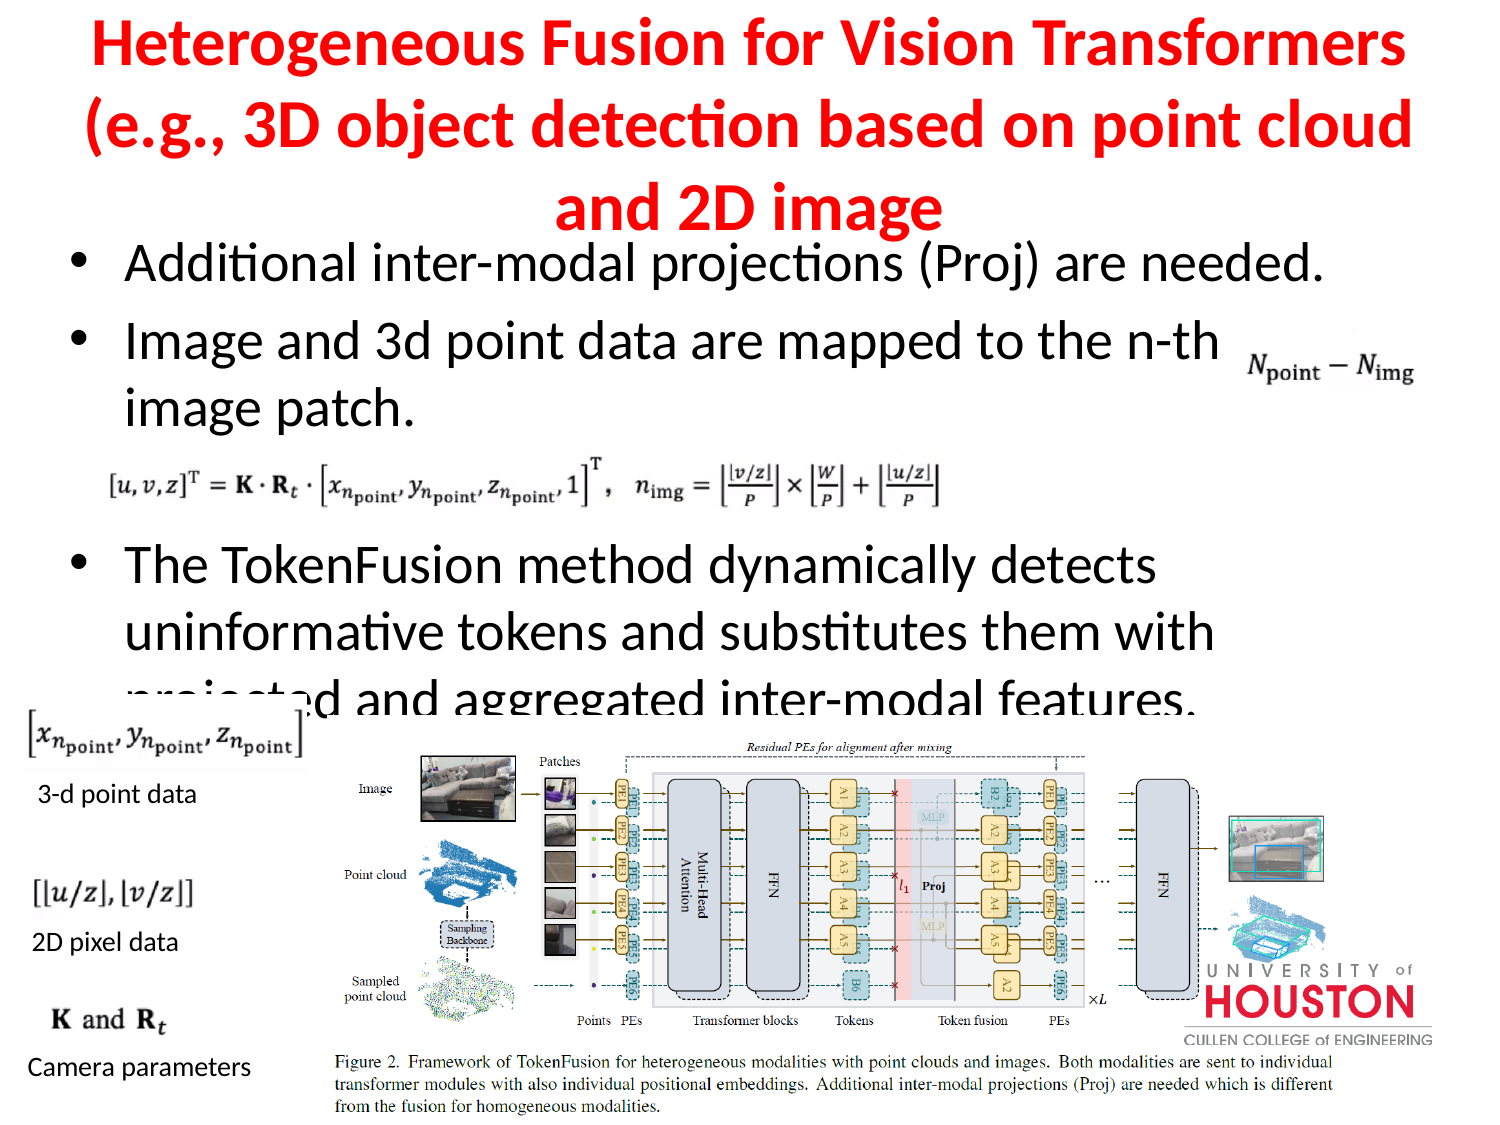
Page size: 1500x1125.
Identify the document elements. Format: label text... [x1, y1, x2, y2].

title Heterogeneous Fusion for Vision Transformers (e.g., 3D object detection based on point cloud and 2D image [12, 7, 1488, 234]
picture [21, 694, 307, 773]
picture [1238, 327, 1418, 402]
picture [326, 715, 1433, 1117]
list Additional inter-modal projections (Proj) are needed. Image and 3d point data are mapped to the n-th image patch. The TokenFusion method dynamically detects uninformative tokens and substitutes them with projected and aggregated inter-modal features. [54, 217, 1348, 754]
text_box Camera parameters [12, 1041, 321, 1090]
text_box 3-d point data [22, 780, 248, 817]
picture [93, 445, 958, 518]
picture [50, 997, 177, 1041]
text_box 2D pixel data [16, 916, 321, 965]
picture [19, 854, 206, 922]
